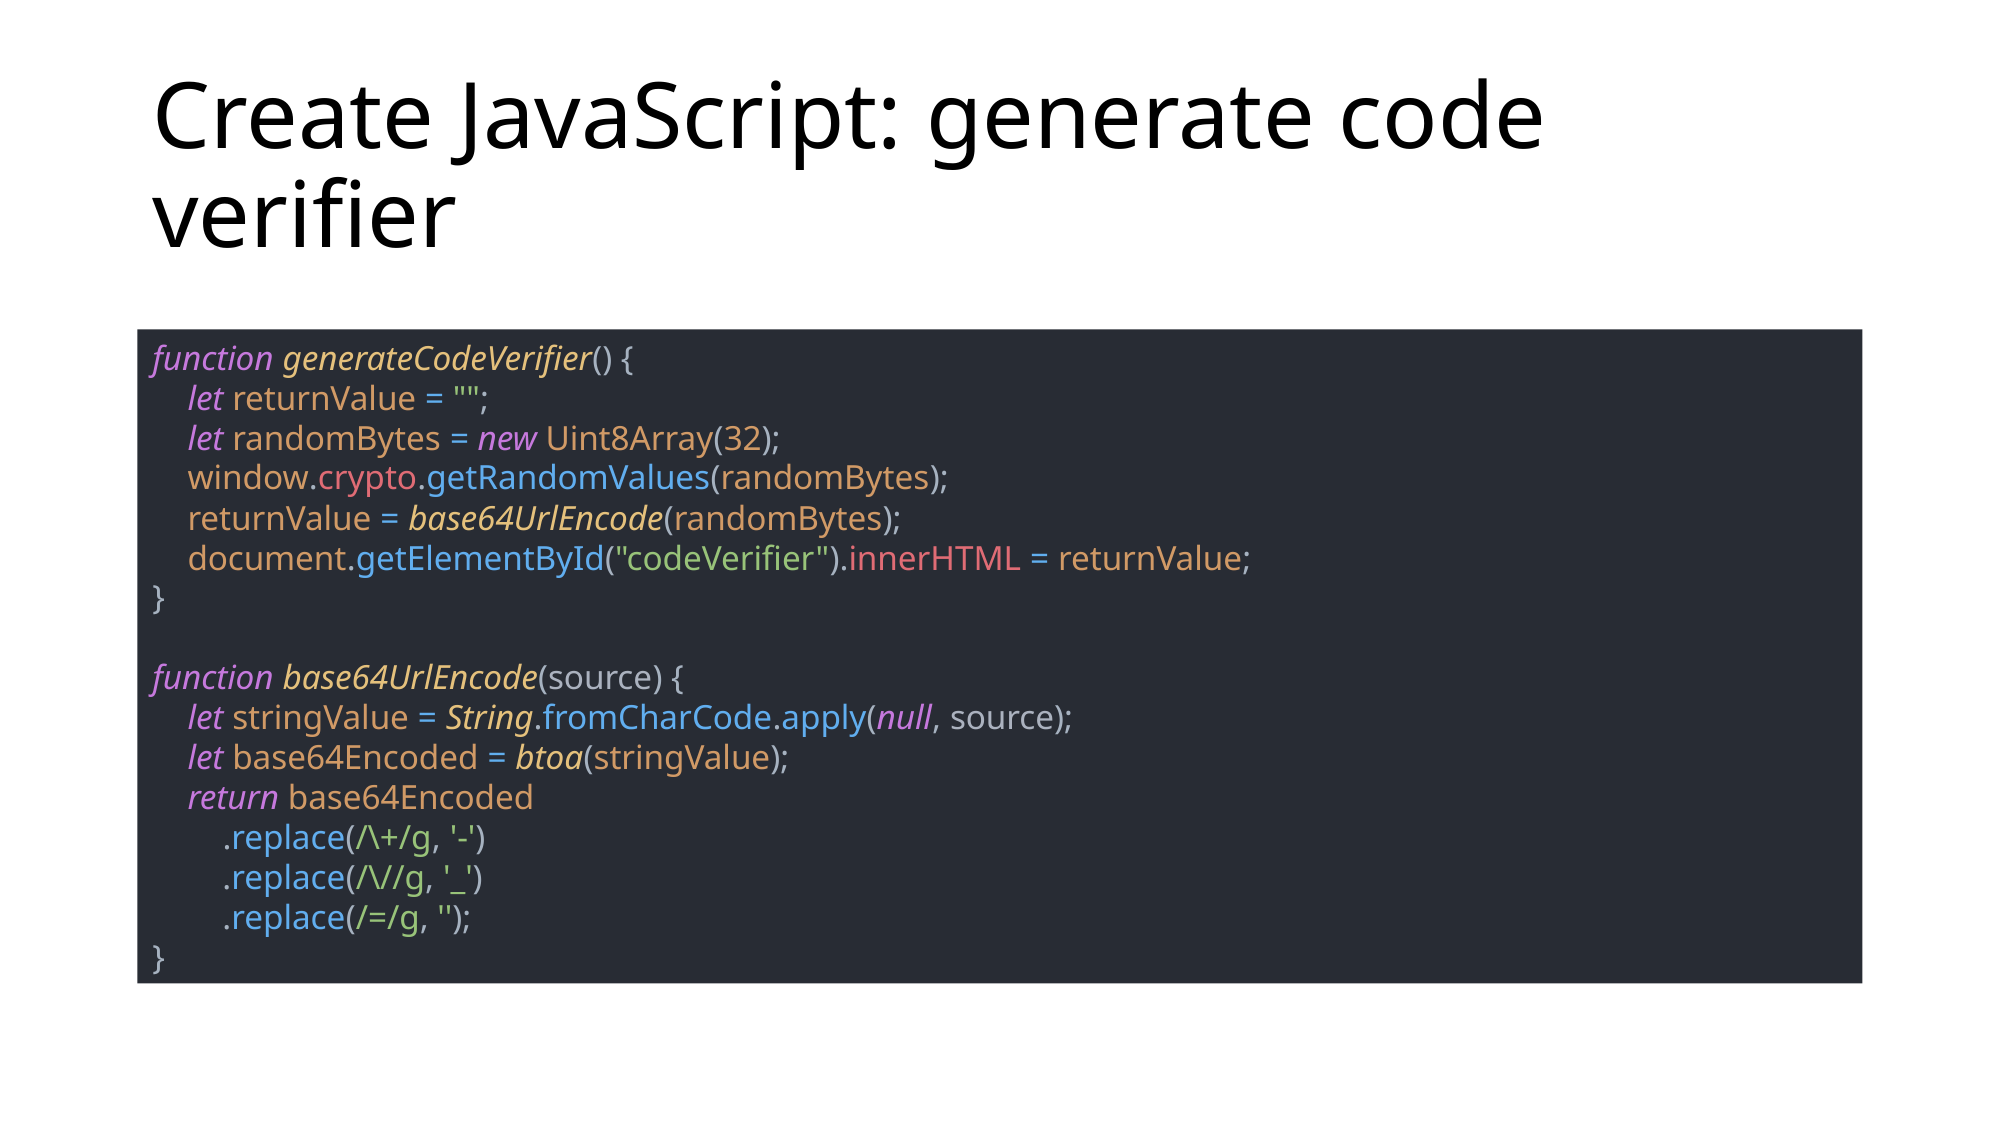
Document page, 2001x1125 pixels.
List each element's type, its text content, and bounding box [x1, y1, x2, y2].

title Create JavaScript: generate code verifier [137, 59, 1863, 278]
list function generateCodeVerifier() { let returnValue = ""; let randomBytes = new Uint8Array(32); window.crypto.getRandomValues(randomBytes); returnValue = base64UrlEncode(randomBytes); document.getElementById("codeVerifier").innerHTML = returnValue; } function base64UrlEncode(source) { let stringValue = String.fromCharCode.apply(null, source); let base64Encoded = btoa(stringValue); return base64Encoded .replace(/\+/g, '-') .replace(/\//g, '_') .replace(/=/g, ''); } [137, 329, 1863, 984]
